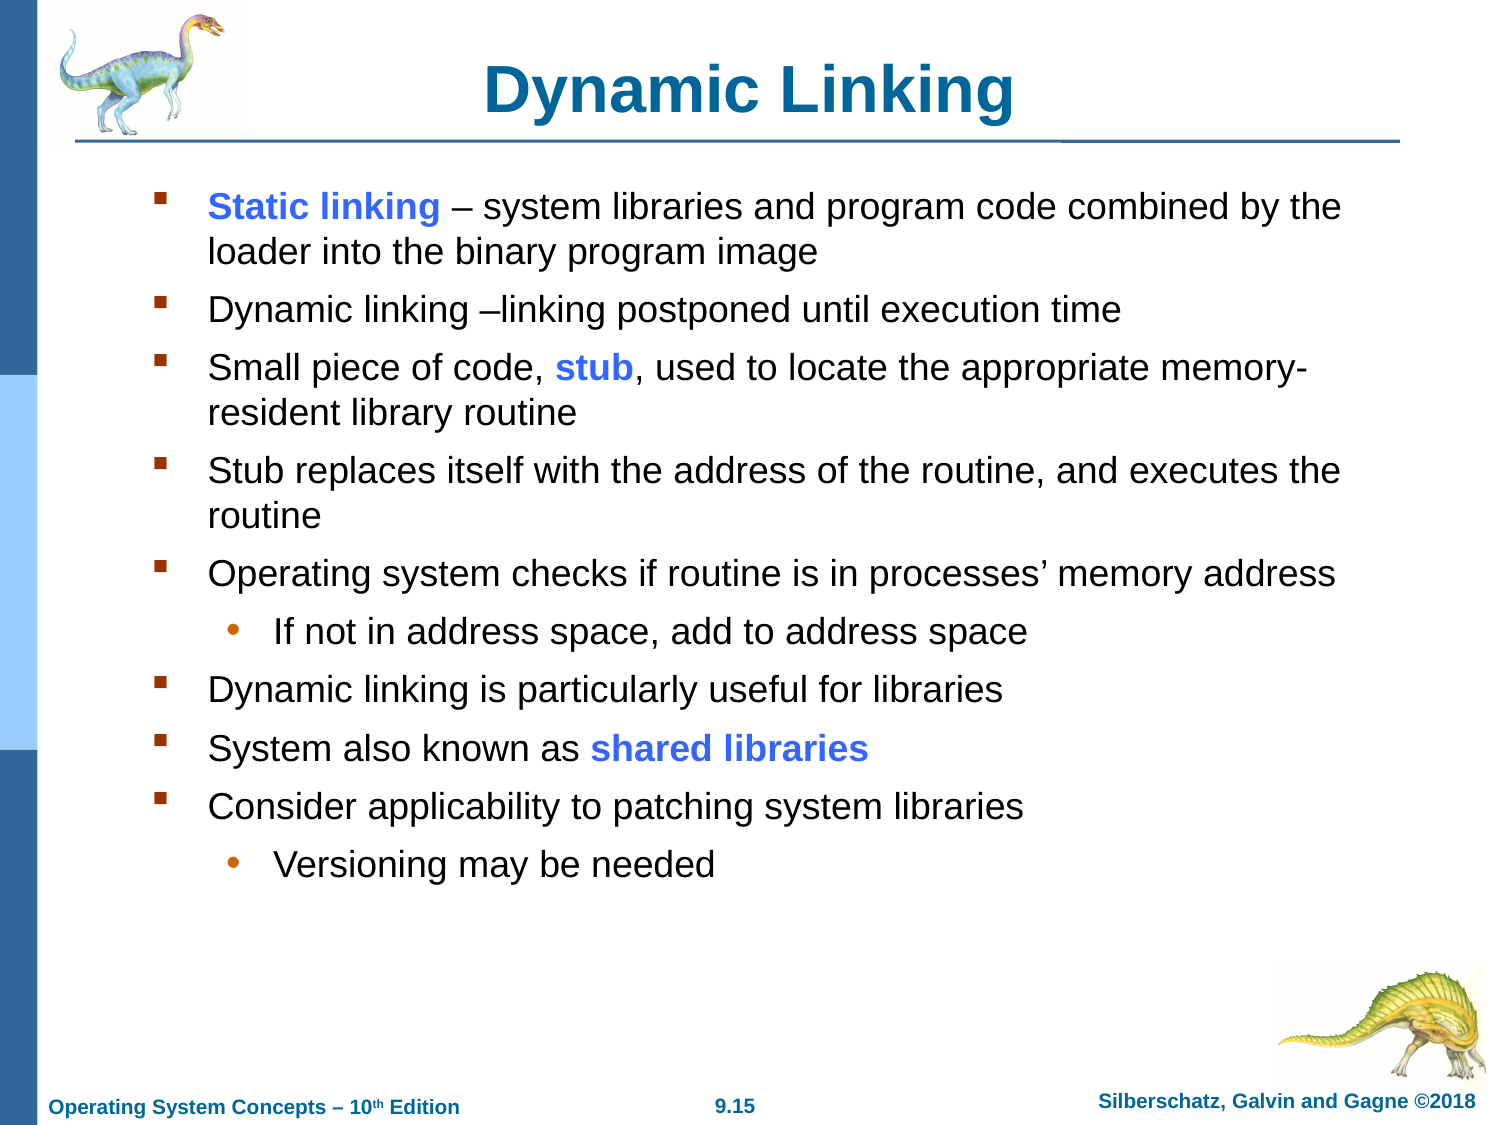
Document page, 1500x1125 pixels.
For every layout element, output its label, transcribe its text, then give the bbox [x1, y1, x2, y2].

title Dynamic Linking [75, 38, 1425, 134]
list Static linking – system libraries and program code combined by the loader into the binary program image Dynamic linking –linking postponed until execution time Small piece of code, stub, used to locate the appropriate memory-resident library routine Stub replaces itself with the address of the routine, and executes the routine Operating system checks if routine is in processes’ memory address If not in address space, add to address space Dynamic linking is particularly useful for libraries System also known as shared libraries Consider applicability to patching system libraries Versioning may be needed [136, 174, 1395, 939]
picture [46, 0, 243, 149]
picture [1275, 959, 1486, 1090]
